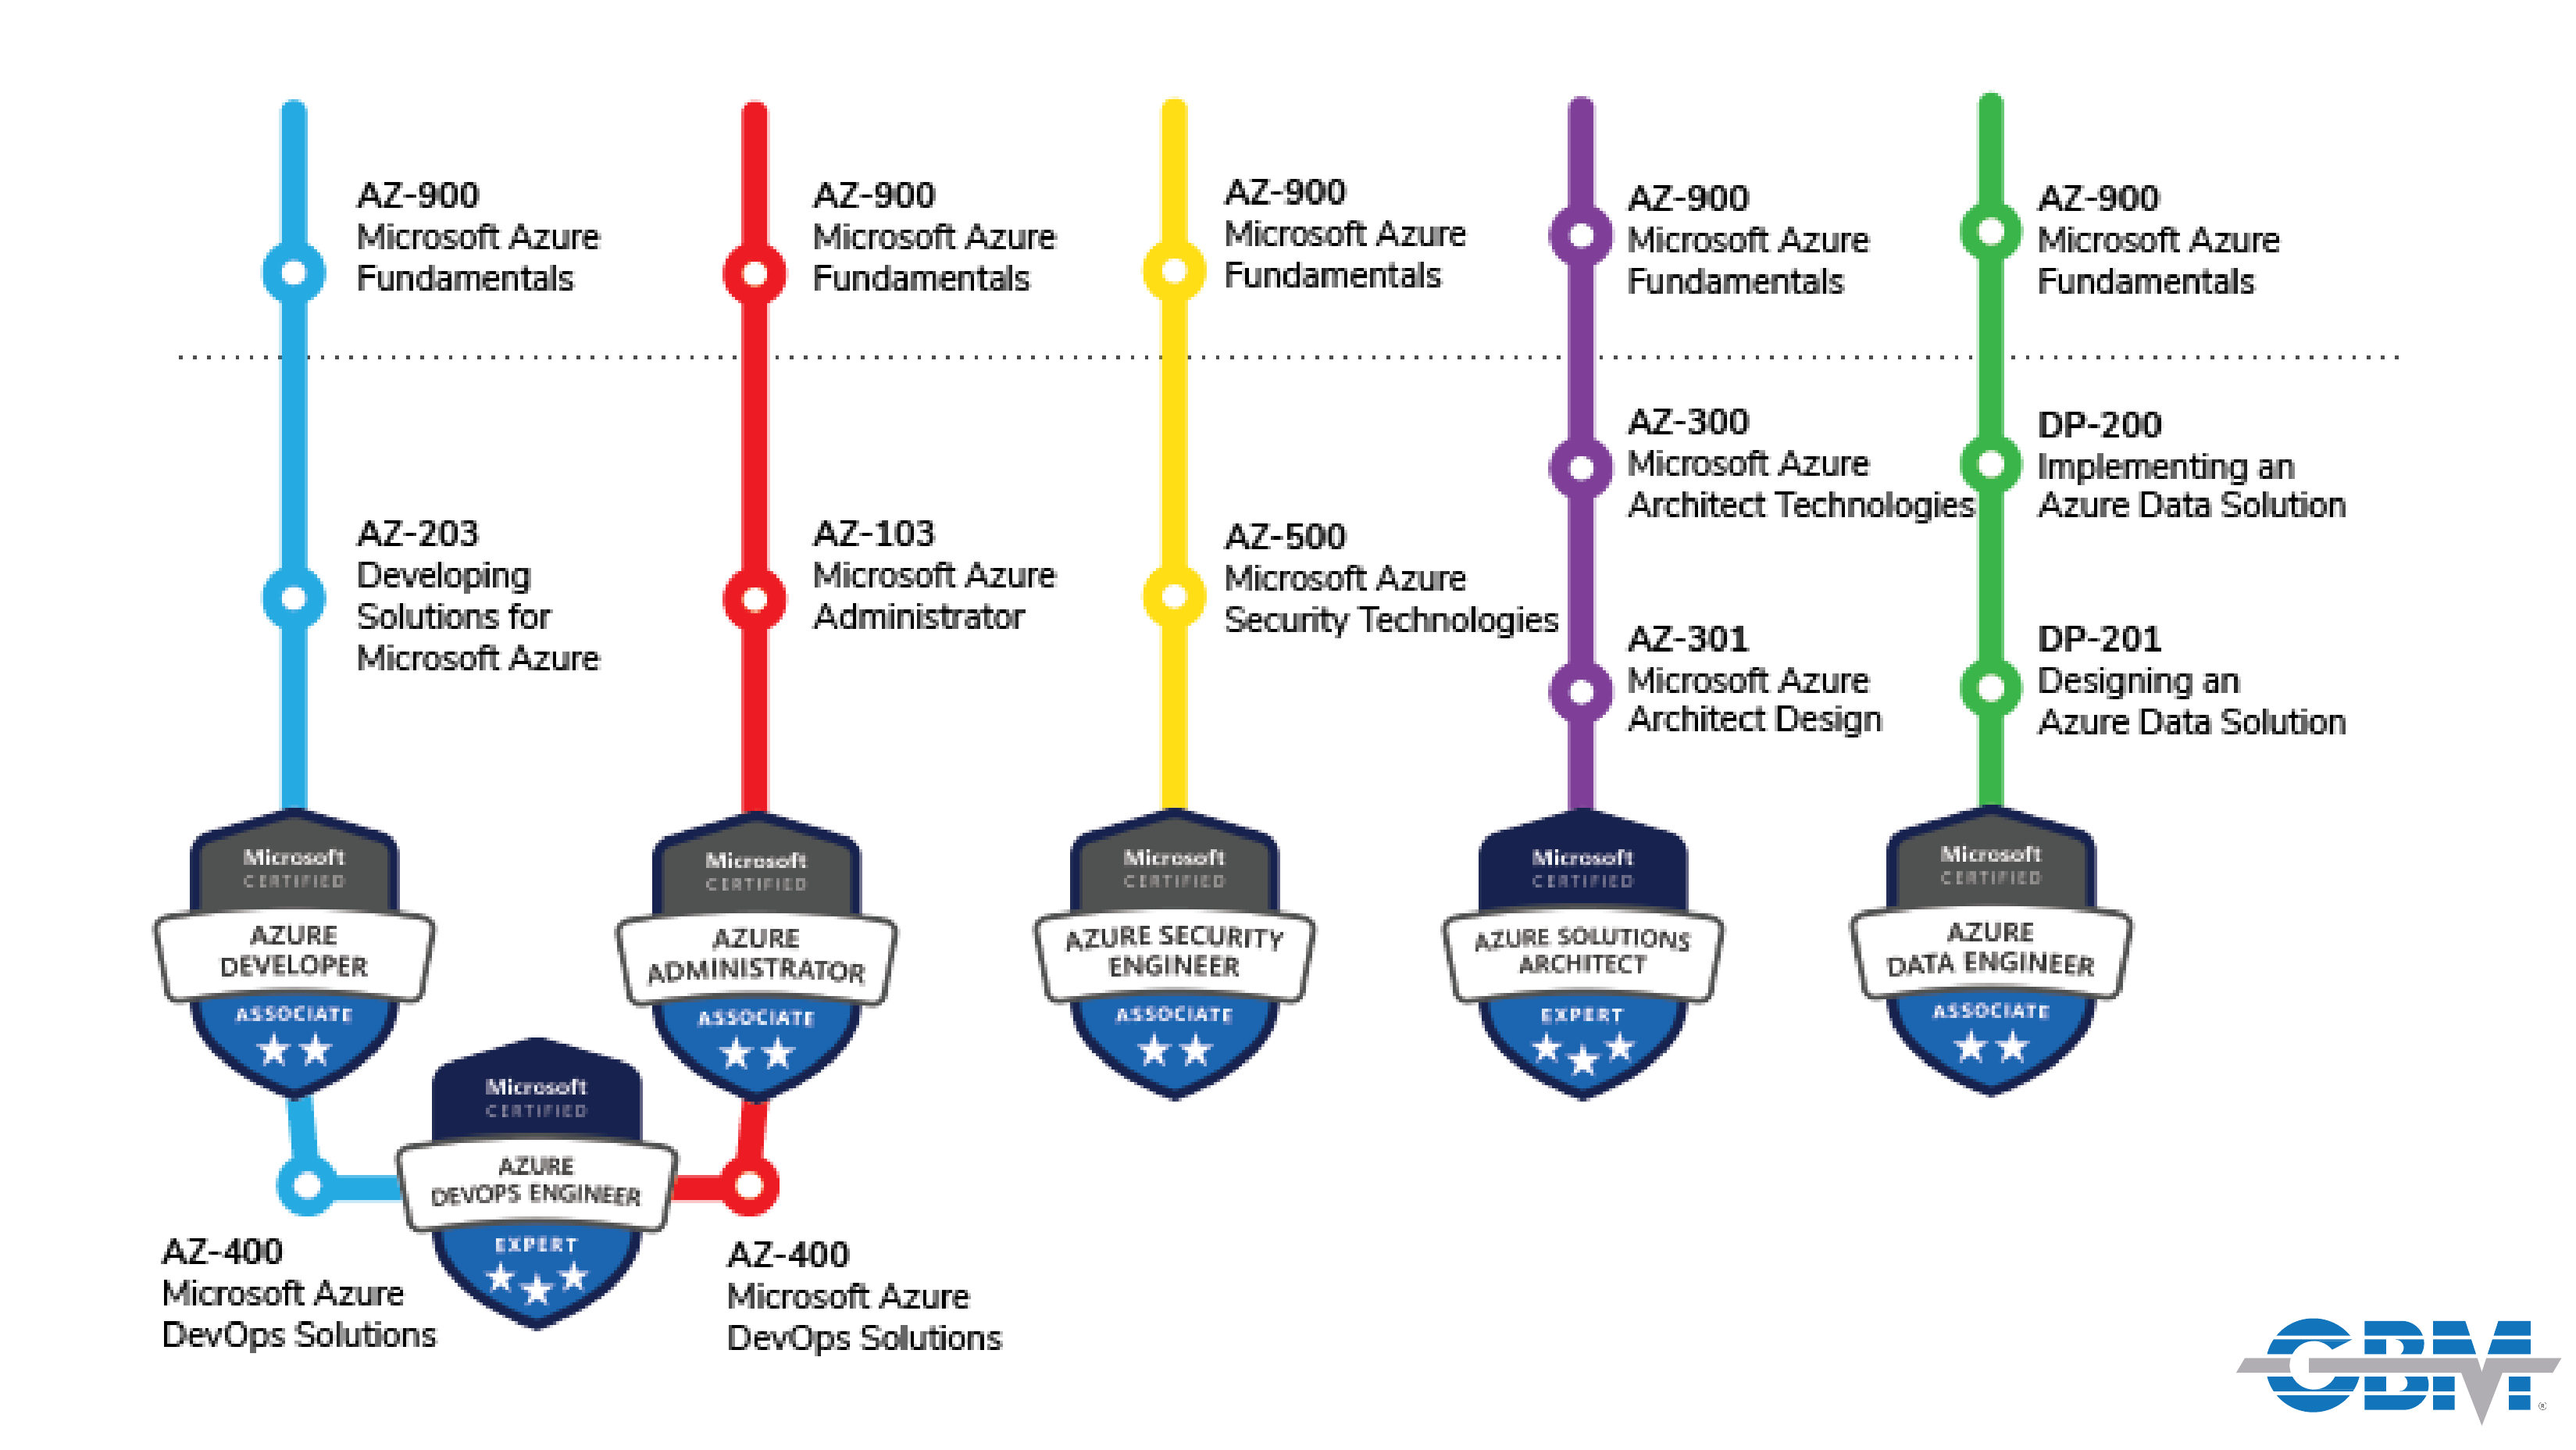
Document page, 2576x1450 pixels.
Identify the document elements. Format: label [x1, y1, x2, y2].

picture [2539, 1402, 2547, 1410]
picture [145, 90, 2349, 1360]
